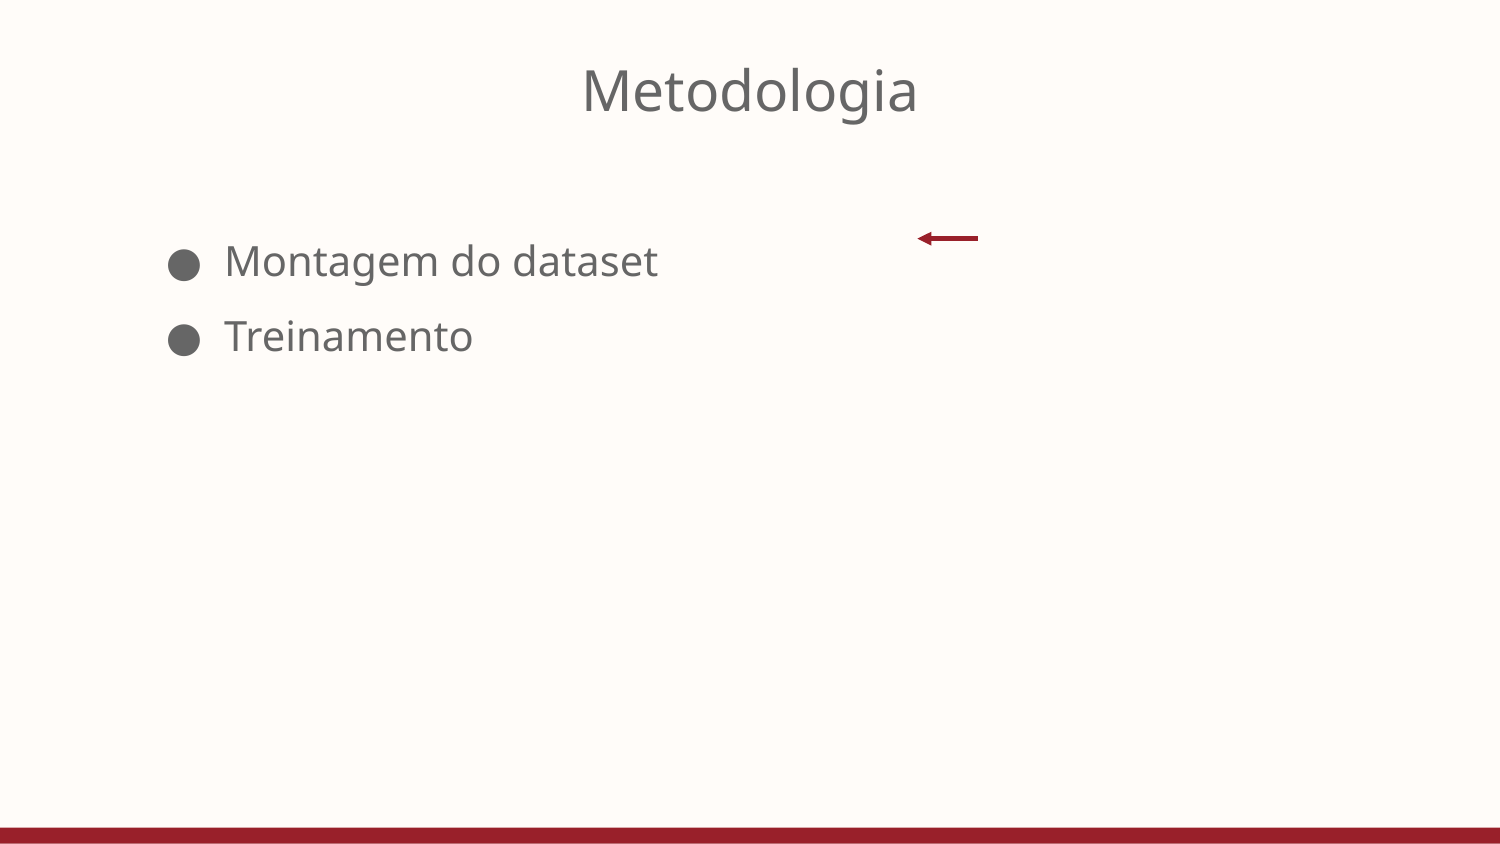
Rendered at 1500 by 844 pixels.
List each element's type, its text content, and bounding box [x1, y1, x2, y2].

title Metodologia [502, 38, 998, 133]
text_box Montagem do dataset Treinamento [134, 195, 979, 376]
